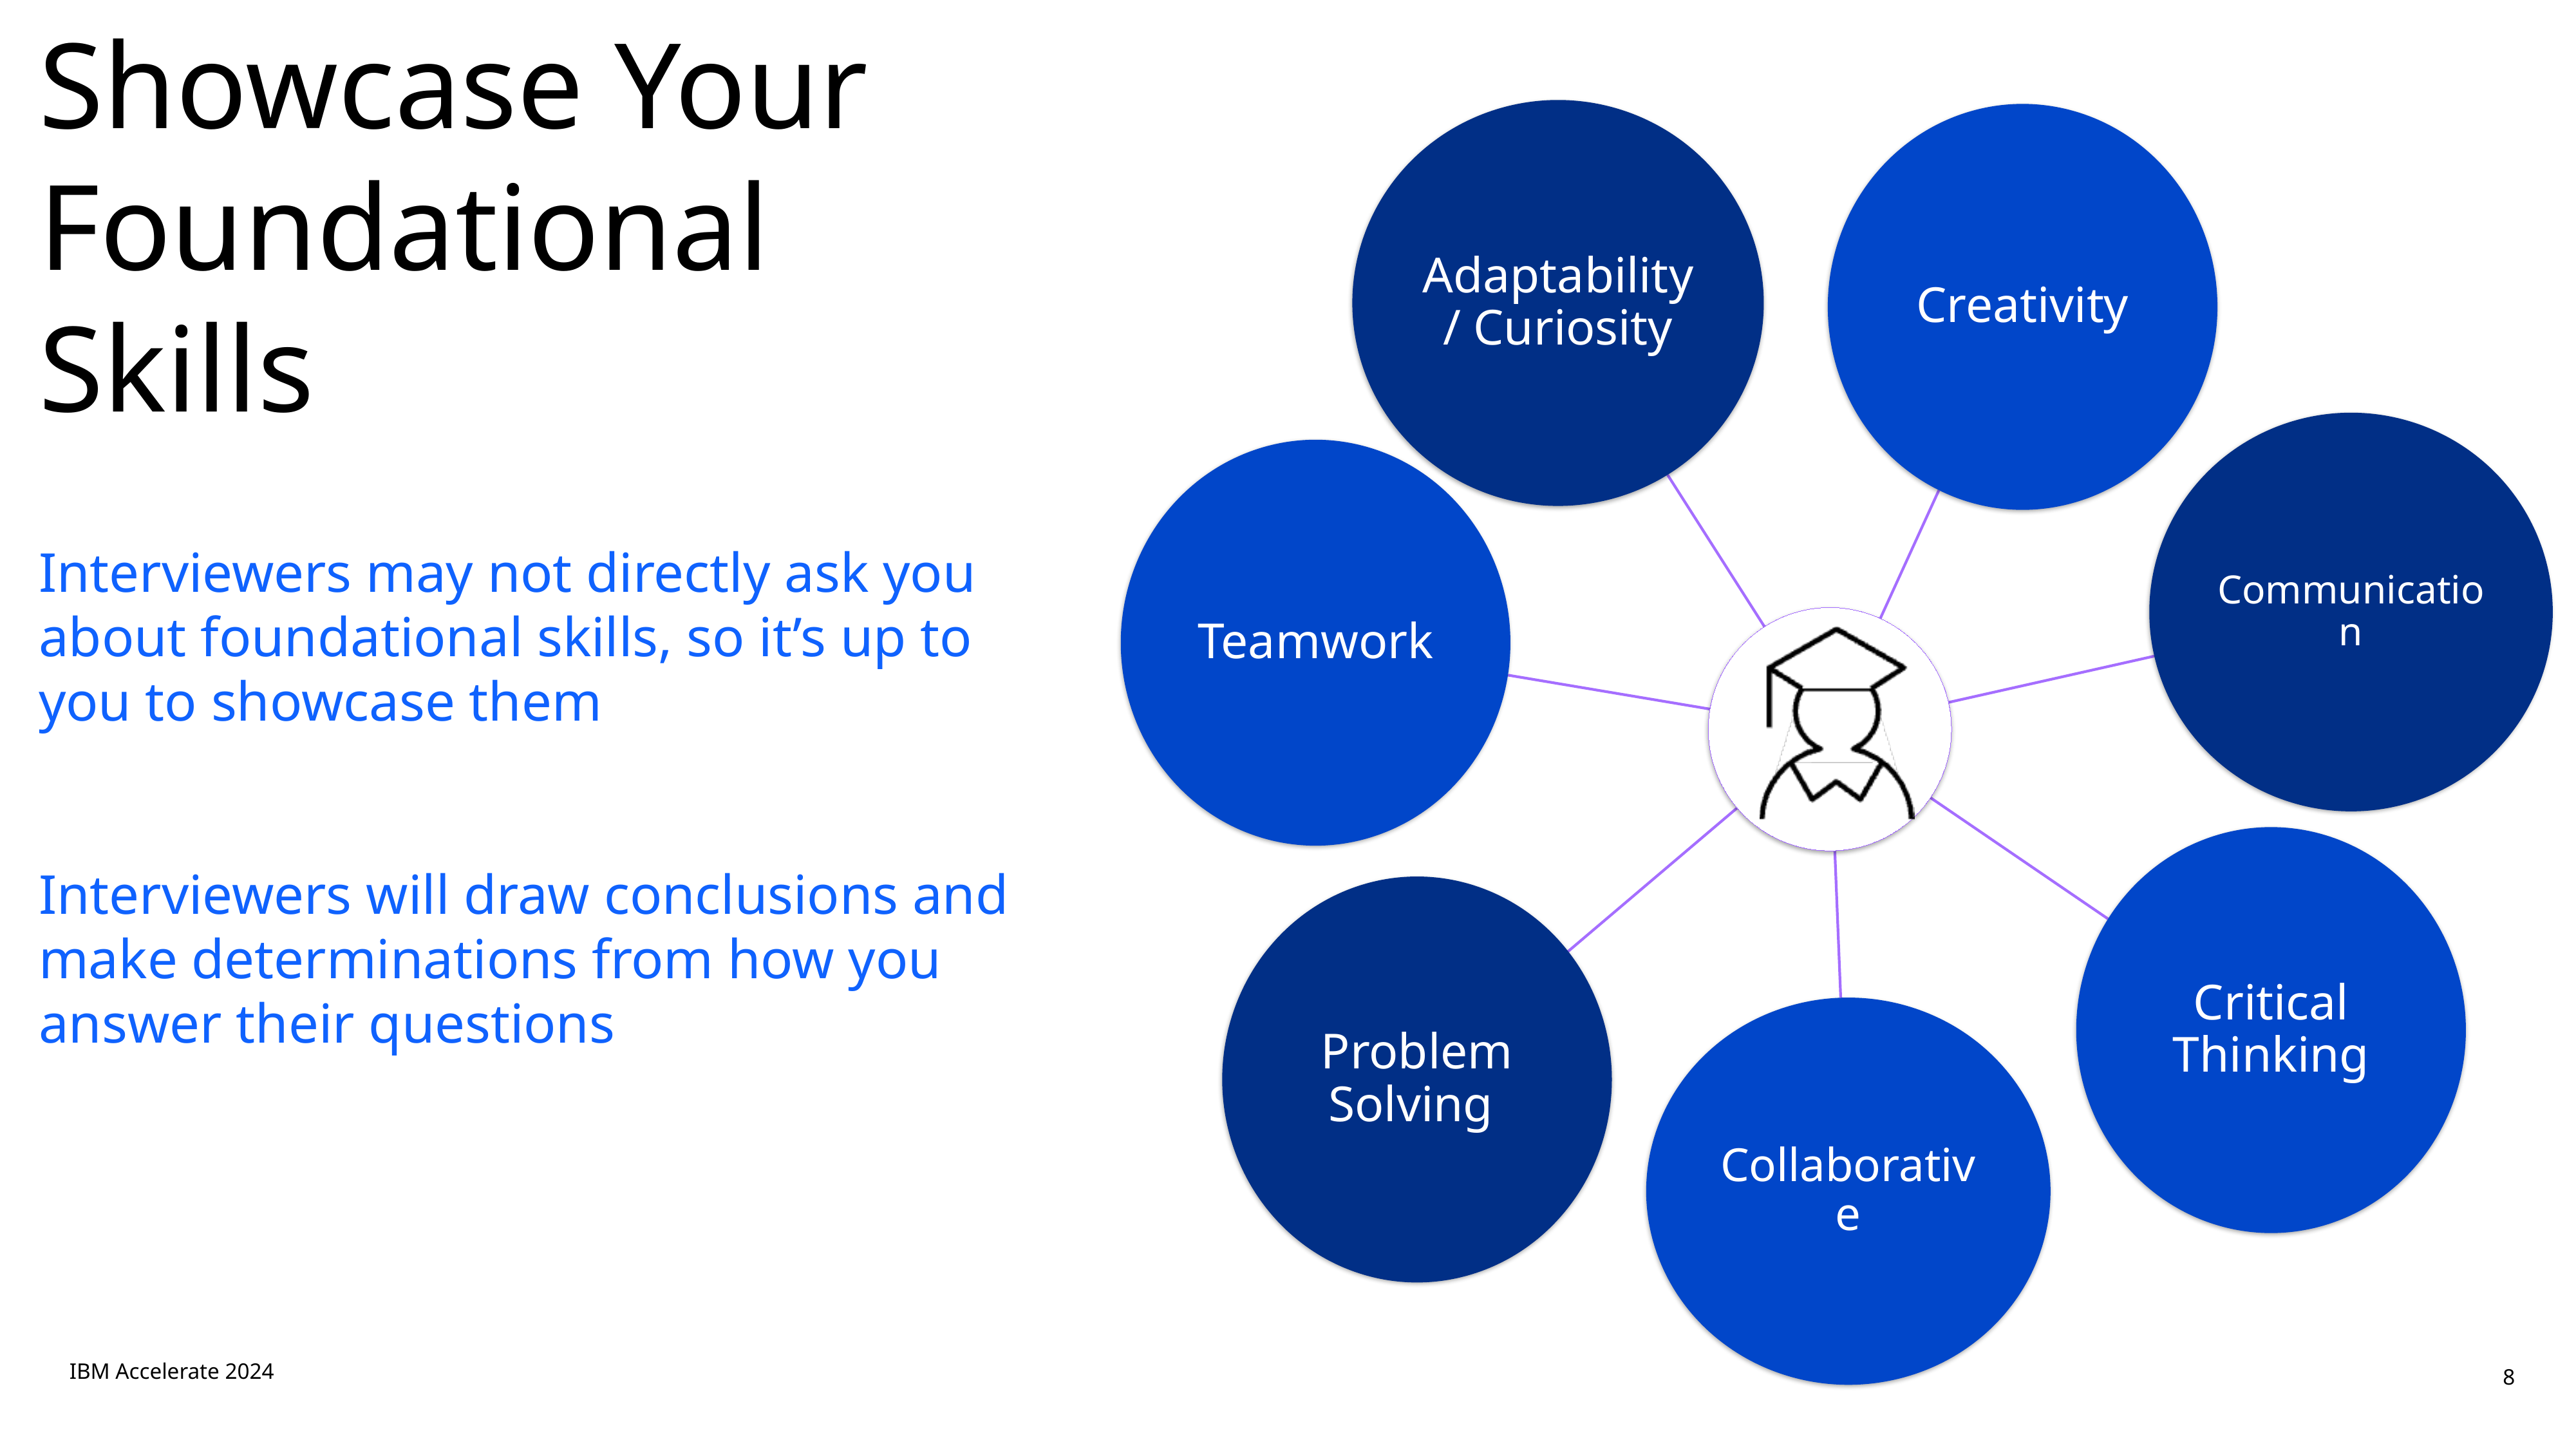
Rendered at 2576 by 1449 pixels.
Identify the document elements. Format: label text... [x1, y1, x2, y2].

slide_number 8 [2501, 1366, 2515, 1394]
picture [1759, 627, 1915, 822]
text_box IBM Accelerate 2024 [60, 1352, 584, 1393]
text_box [1120, 99, 2576, 1349]
text_box Showcase Your Foundational Skills Interviewers may not directly ask you about foundational skills, so it’s up to you to showcase them Interviewers will draw conclusions and make determinations from how you answer their questions [29, 6, 1075, 1119]
